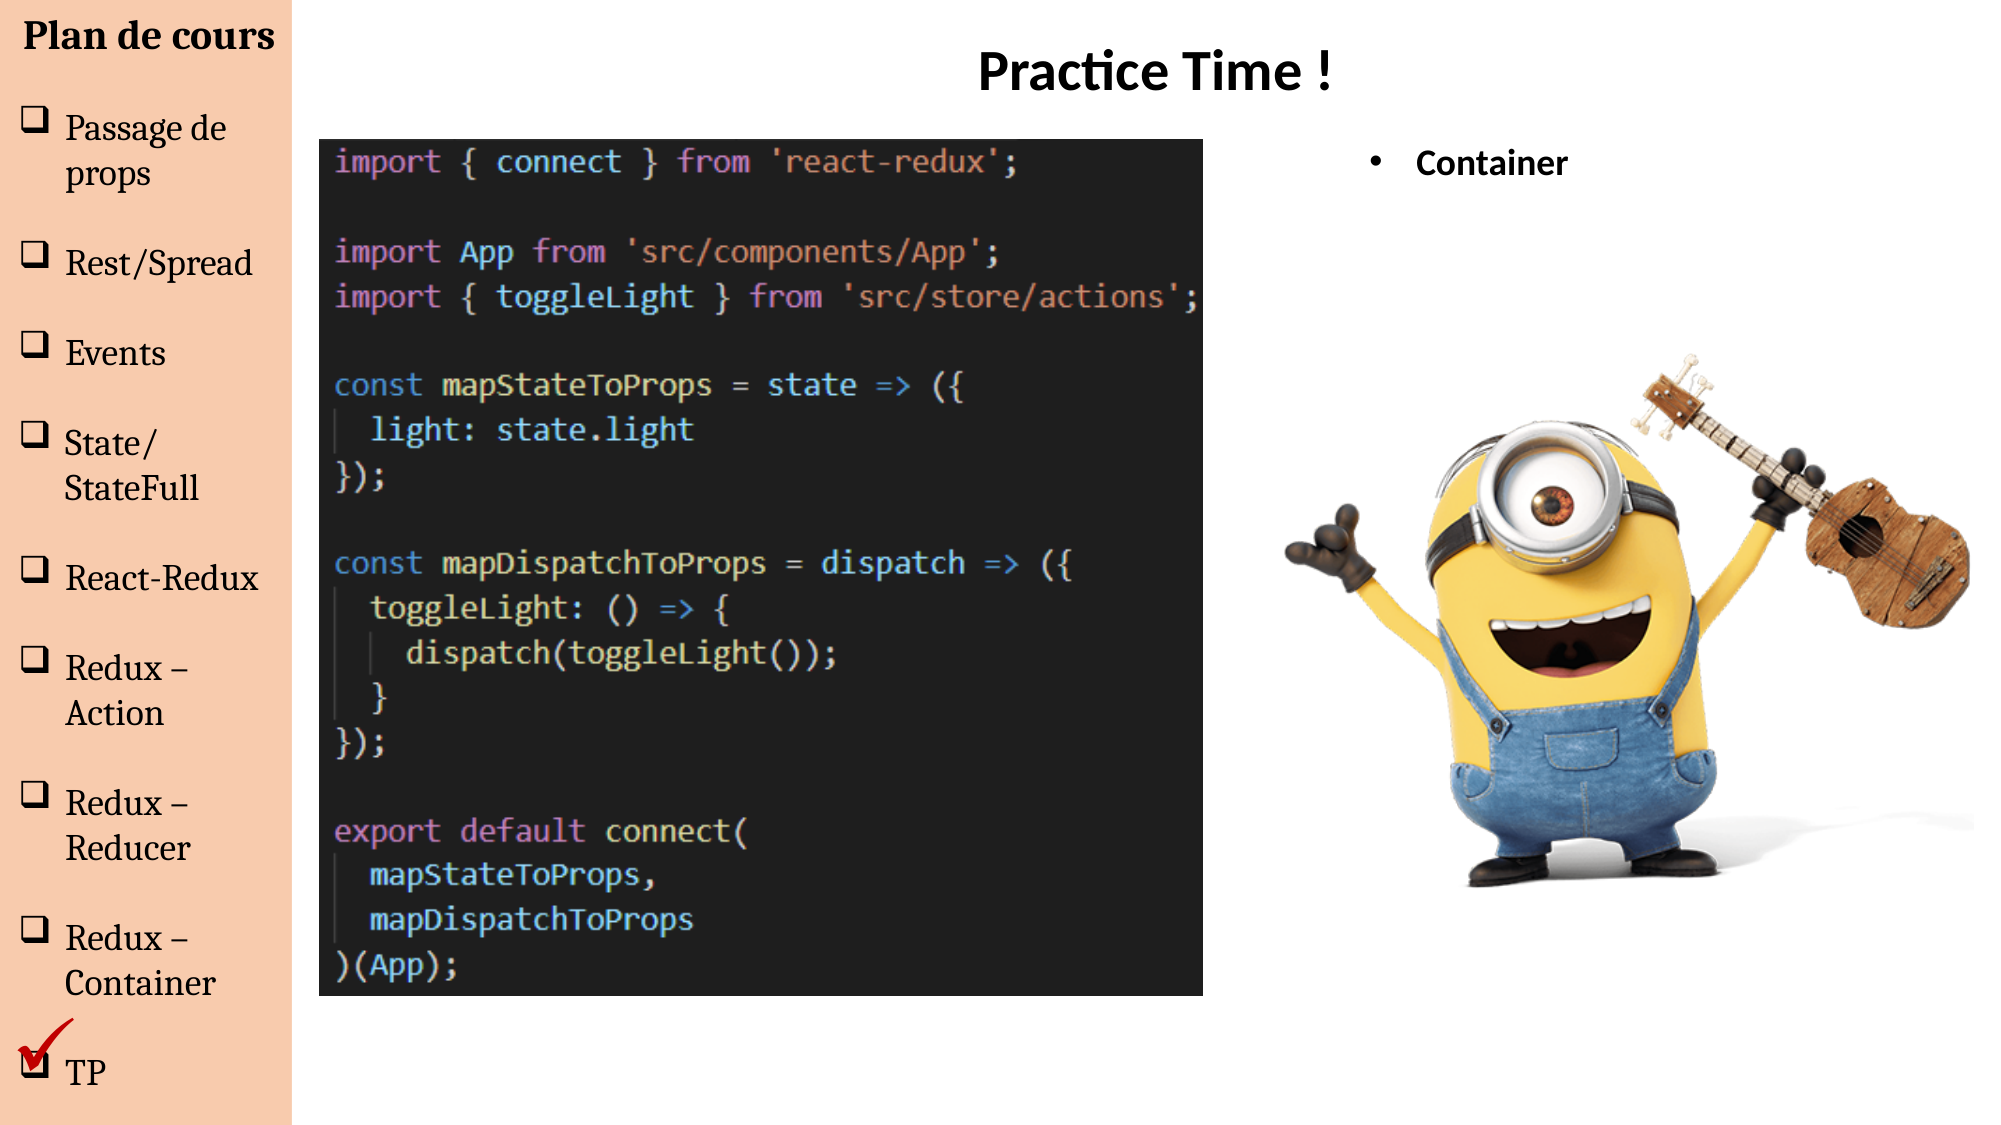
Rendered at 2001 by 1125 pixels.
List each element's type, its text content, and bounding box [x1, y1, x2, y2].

picture [1276, 214, 1974, 911]
text_box Practice Time ! [391, 24, 1922, 110]
picture [319, 139, 1203, 996]
text_box [0, 1005, 205, 1121]
text_box Container [1354, 131, 1866, 191]
